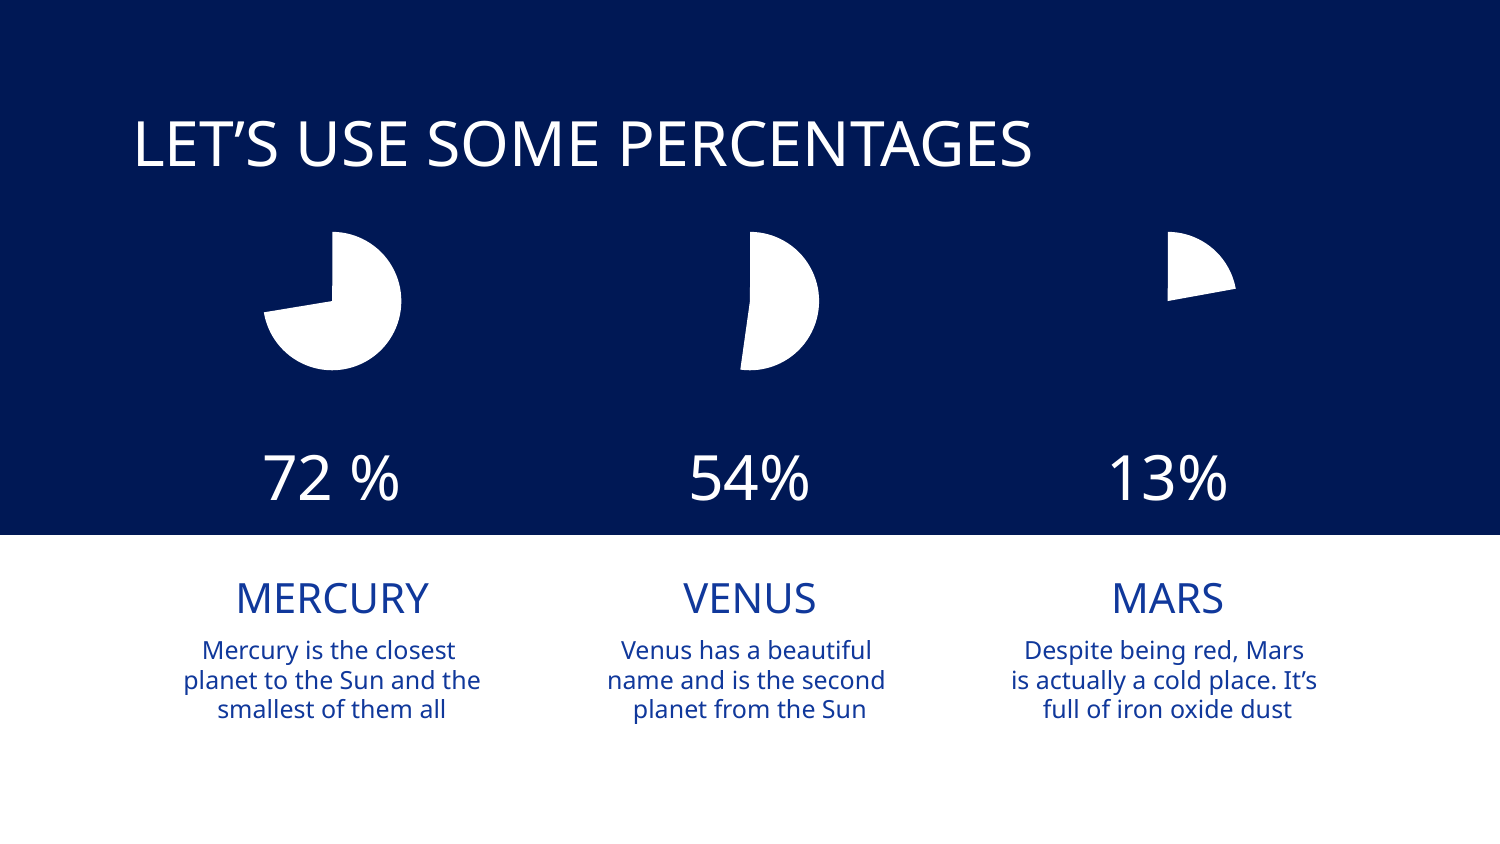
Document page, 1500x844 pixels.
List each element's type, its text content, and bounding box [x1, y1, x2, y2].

subtitle Mercury is the closest planet to the Sun and the smallest of them all [153, 638, 511, 745]
subtitle Venus has a beautiful name and is the second planet from the Sun [571, 638, 929, 745]
text_box [263, 231, 402, 371]
subtitle VENUS [571, 550, 929, 638]
title 13% [1060, 435, 1275, 515]
text_box [1167, 231, 1236, 302]
title 72 % [225, 435, 439, 515]
subtitle MERCURY [153, 550, 511, 638]
subtitle MARS [989, 550, 1347, 638]
title 54% [643, 435, 857, 515]
text_box [740, 231, 820, 371]
title LET’S USE SOME PERCENTAGES [116, 88, 1383, 183]
subtitle Despite being red, Mars is actually a cold place. It’s full of iron oxide dust [989, 638, 1347, 745]
